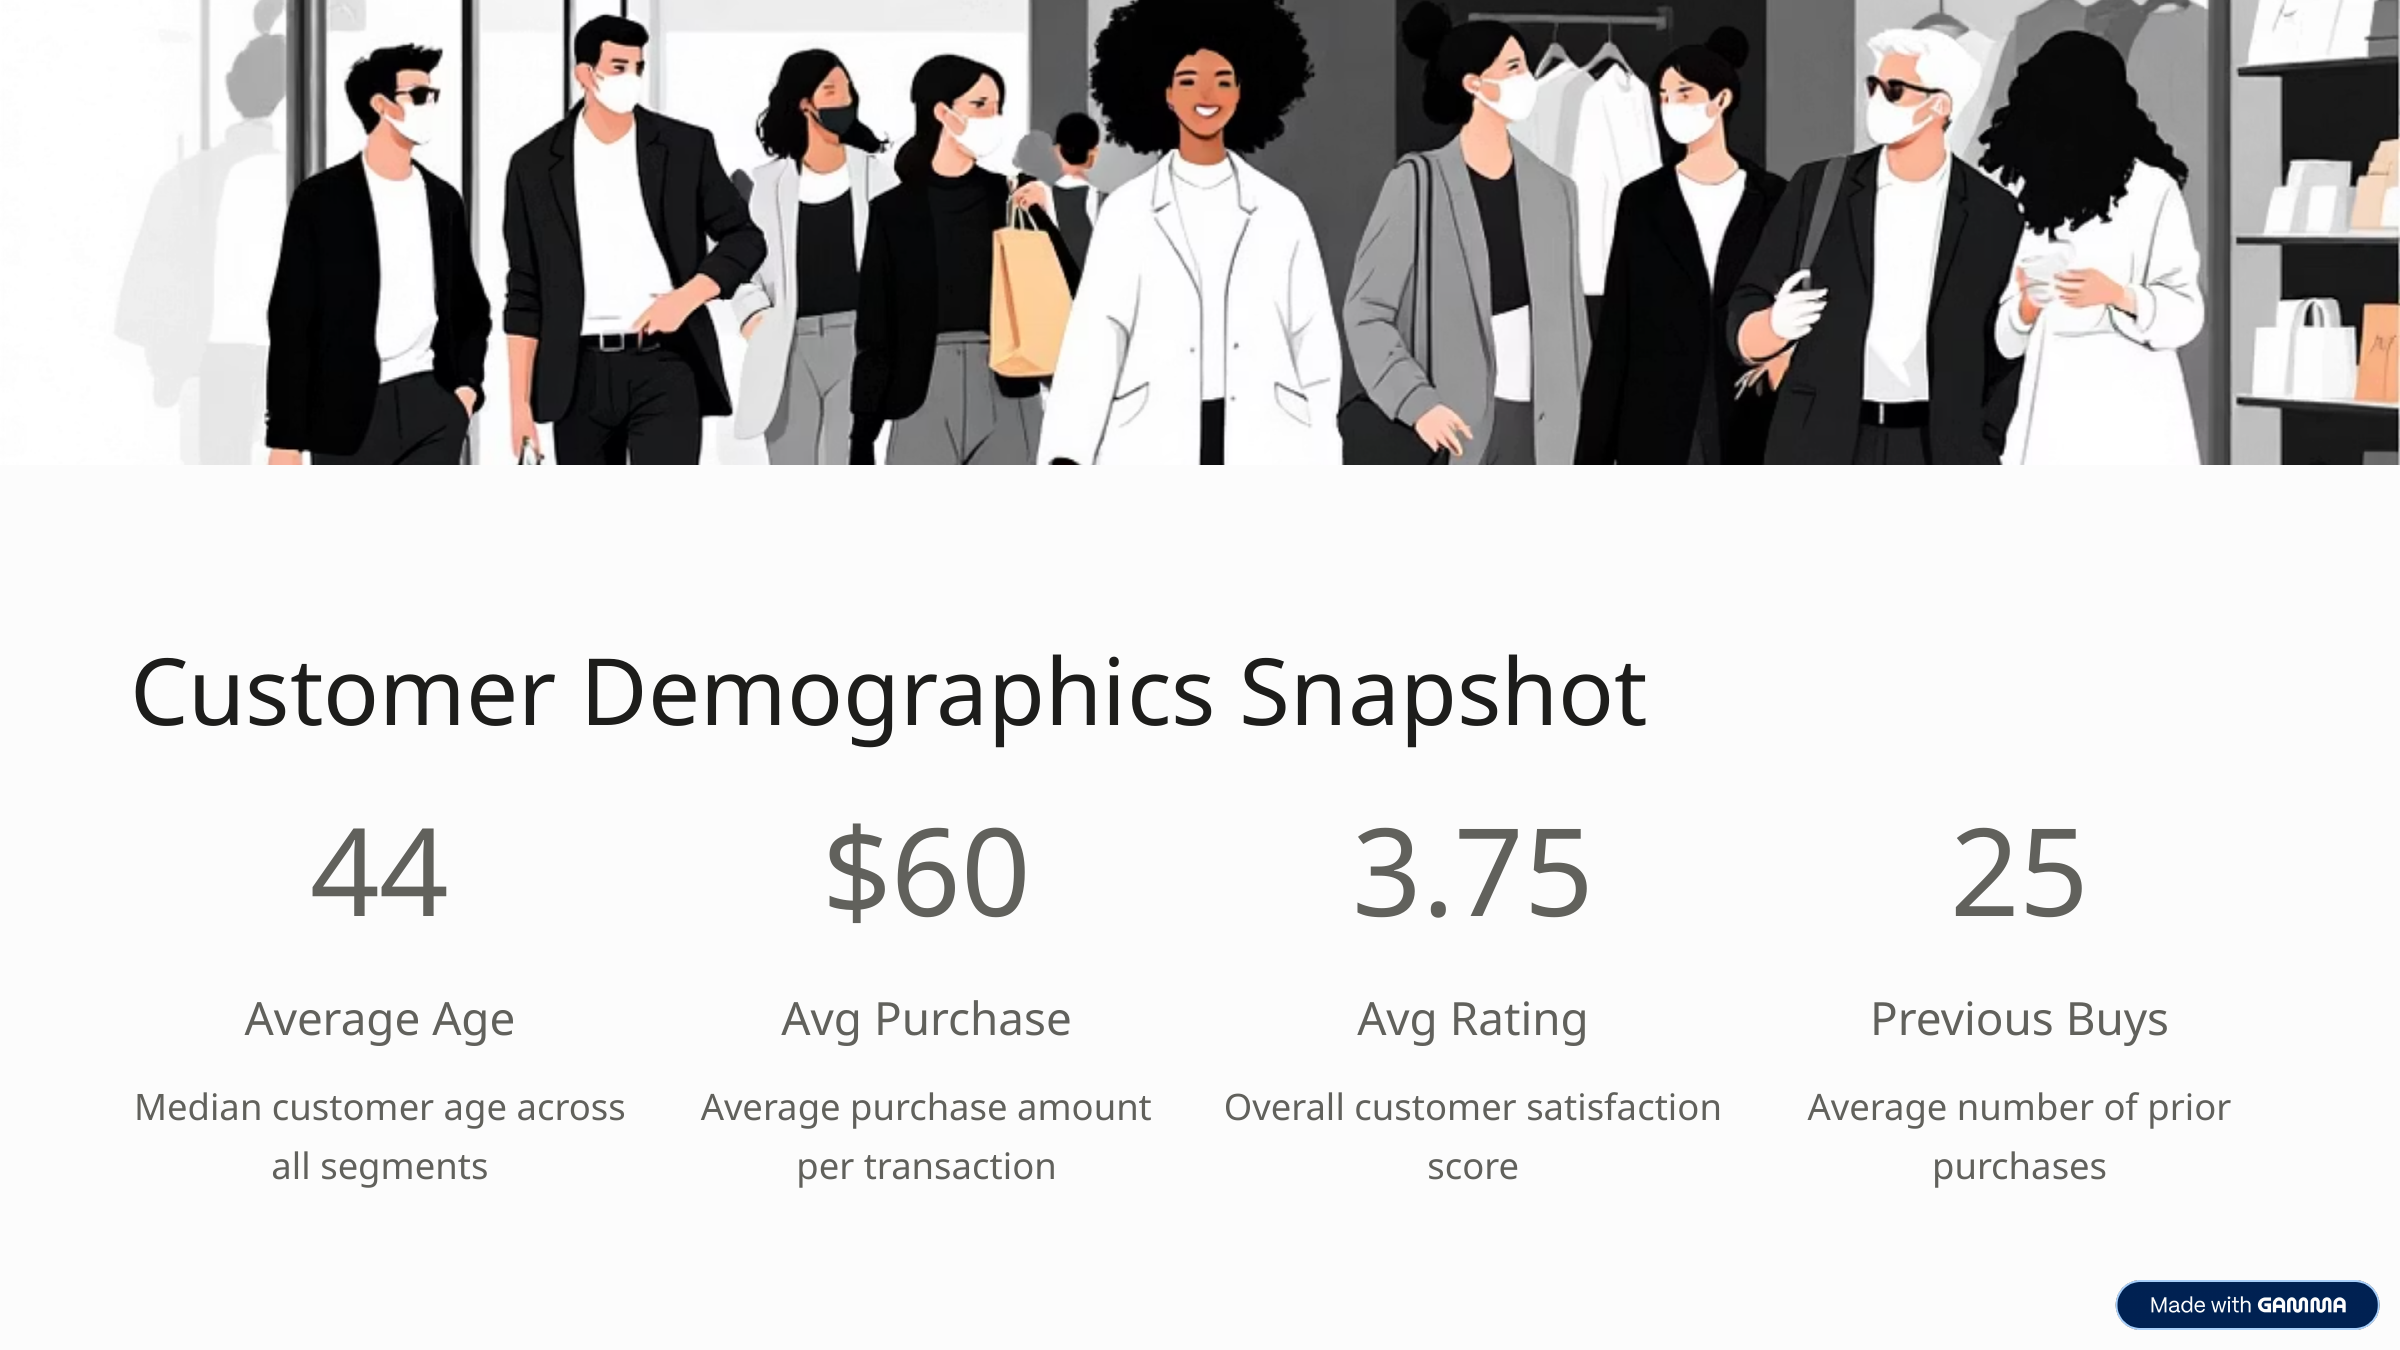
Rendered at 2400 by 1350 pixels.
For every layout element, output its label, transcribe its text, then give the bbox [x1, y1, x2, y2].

text_box Average Age [147, 987, 613, 1046]
text_box Avg Purchase [694, 987, 1160, 1046]
text_box Median customer age across all segments [130, 1068, 631, 1188]
text_box 25 [1769, 818, 2270, 942]
text_box Average number of prior purchases [1769, 1068, 2270, 1188]
text_box $60 [676, 818, 1177, 942]
text_box Previous Buys [1787, 987, 2253, 1046]
text_box 44 [130, 818, 631, 942]
text_box Customer Demographics Snapshot [130, 627, 1785, 745]
picture [2106, 1271, 2389, 1339]
text_box Average purchase amount per transaction [676, 1068, 1177, 1188]
picture [0, 0, 2400, 466]
text_box Overall customer satisfaction score [1223, 1068, 1724, 1188]
text_box Avg Rating [1240, 987, 1706, 1046]
text_box 3.75 [1223, 818, 1724, 942]
